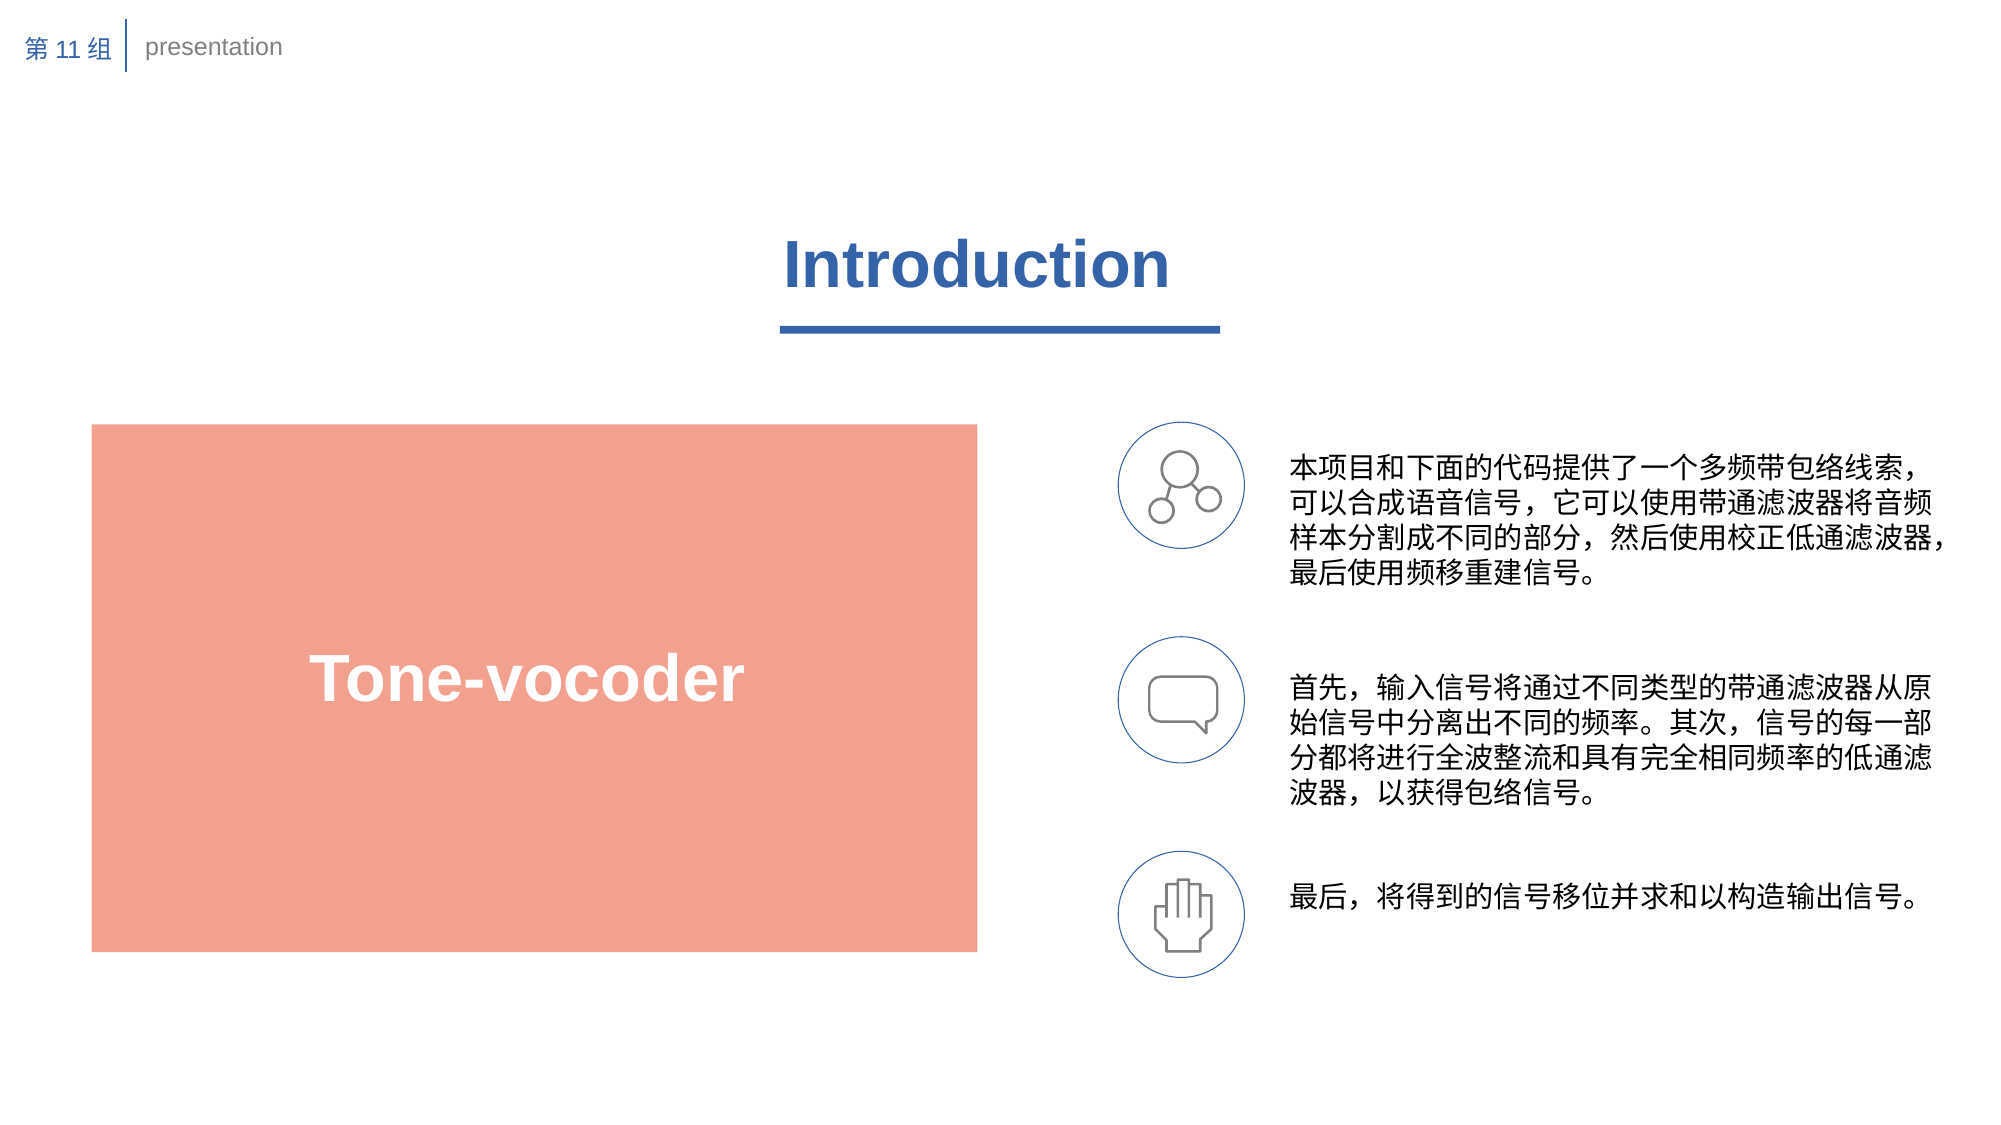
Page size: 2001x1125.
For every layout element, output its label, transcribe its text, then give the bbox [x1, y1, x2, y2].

text_box 本项目和下面的代码提供了一个多频带包络线索，可以合成语音信号，它可以使用带通滤波器将音频样本分割成不同的部分，然后使用校正低通滤波器，最后使用频移重建信号。 [1274, 442, 1951, 597]
text_box [1117, 421, 1246, 550]
text_box [91, 423, 978, 953]
text_box [1148, 675, 1219, 735]
text_box [1154, 878, 1213, 953]
text_box 首先，输入信号将通过不同类型的带通滤波器从原始信号中分离出不同的频率。其次，信号的每一部分都将进行全波整流和具有完全相同频率的低通滤波器，以获得包络信号。 [1274, 661, 1951, 817]
text_box Introduction [580, 213, 1375, 309]
text_box [779, 325, 1221, 335]
text_box Tone-vocoder [295, 627, 775, 723]
text_box [1117, 635, 1246, 764]
text_box 最后，将得到的信号移位并求和以构造输出信号。 [1274, 871, 1951, 922]
text_box [1148, 450, 1223, 525]
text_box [15, 19, 299, 72]
text_box [1117, 850, 1246, 979]
